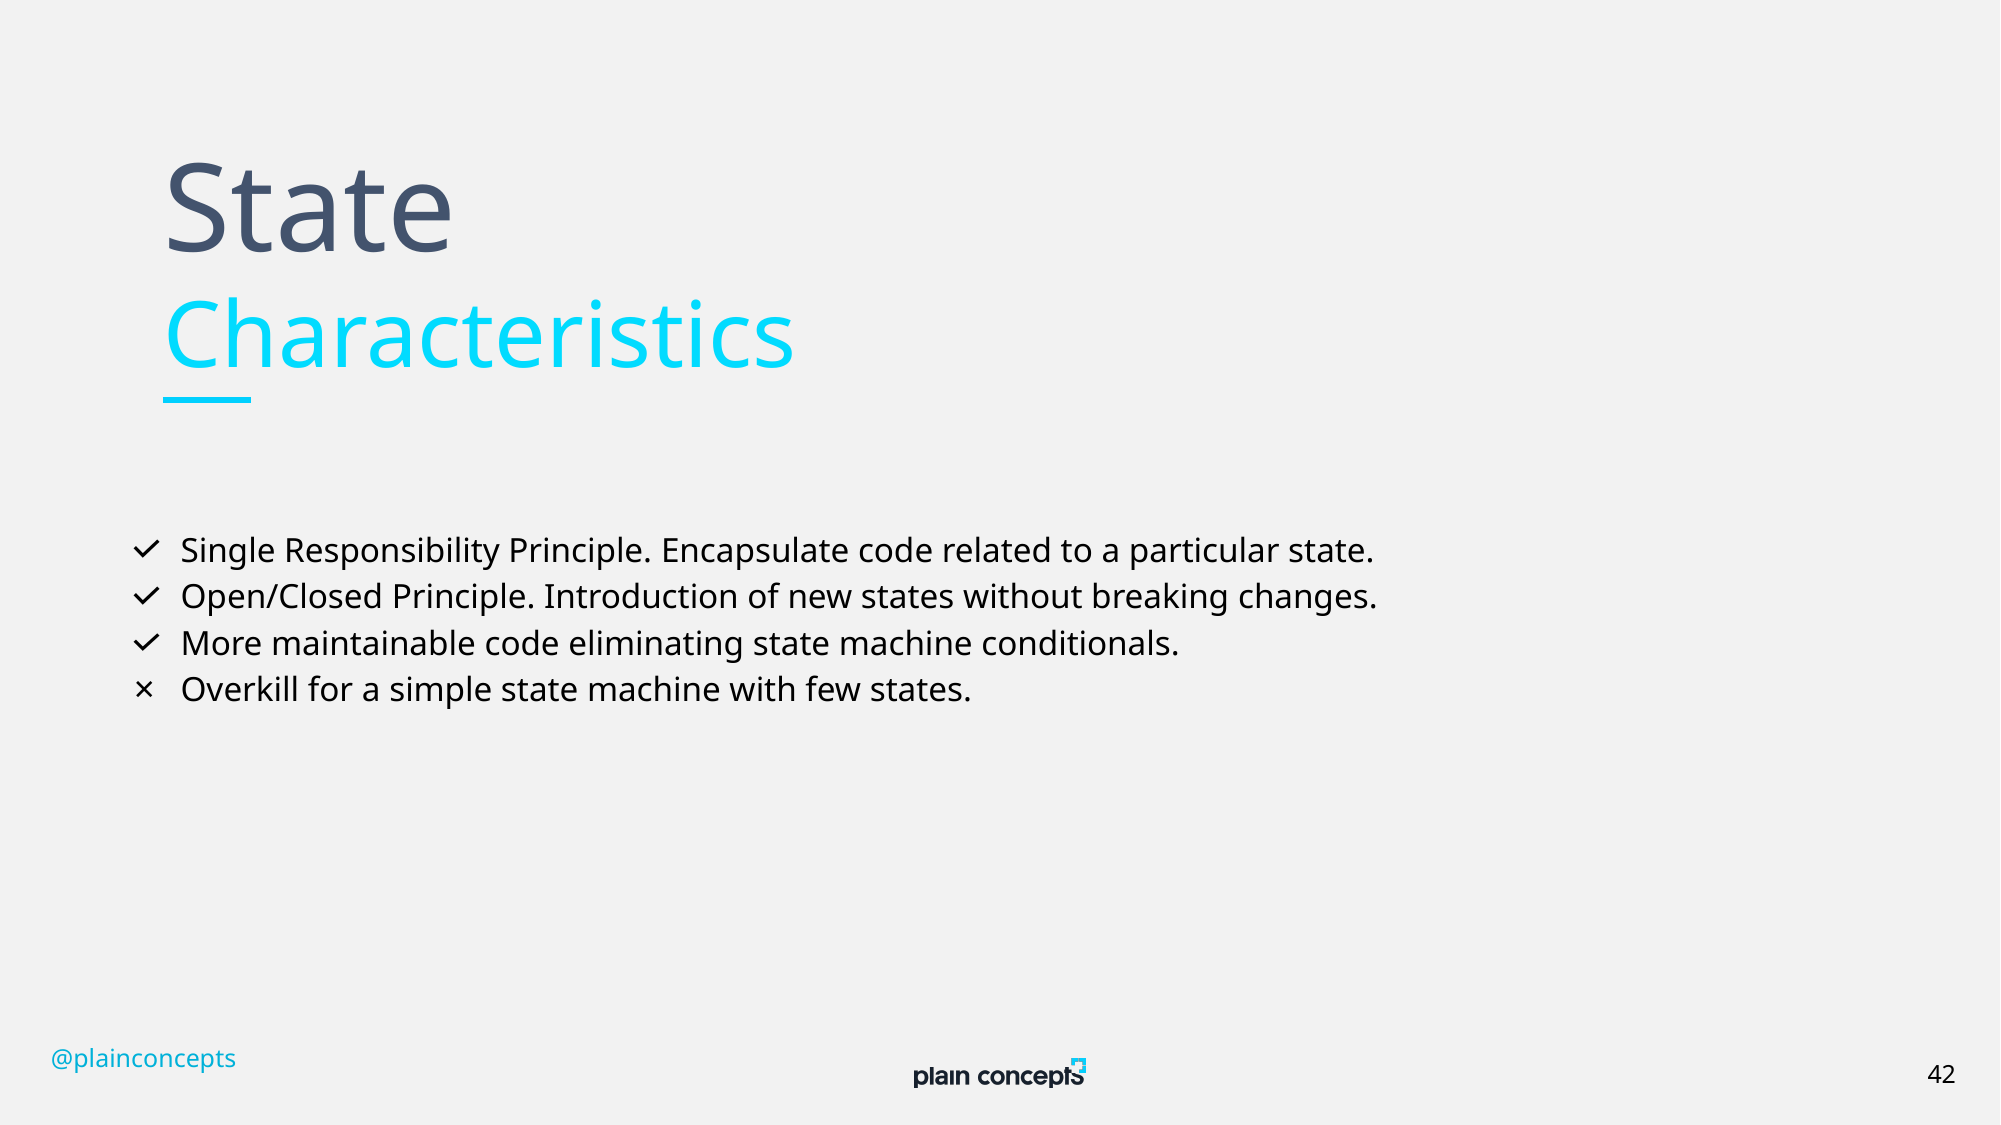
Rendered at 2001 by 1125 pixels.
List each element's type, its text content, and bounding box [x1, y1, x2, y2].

picture [133, 629, 160, 655]
picture [133, 535, 160, 562]
picture [133, 582, 160, 609]
title State Characteristics [149, 121, 1342, 441]
footer @plainconcepts [35, 1042, 342, 1103]
slide_number 42 [1844, 1045, 1971, 1106]
picture [914, 1058, 1086, 1088]
list Single Responsibility Principle. Encapsulate code related to a particular state. Open/Closed Principle. Introduction of new states without breaking changes. More maintainable code eliminating state machine conditionals. Overkill for a simple state machine with few states. [118, 521, 1703, 1046]
